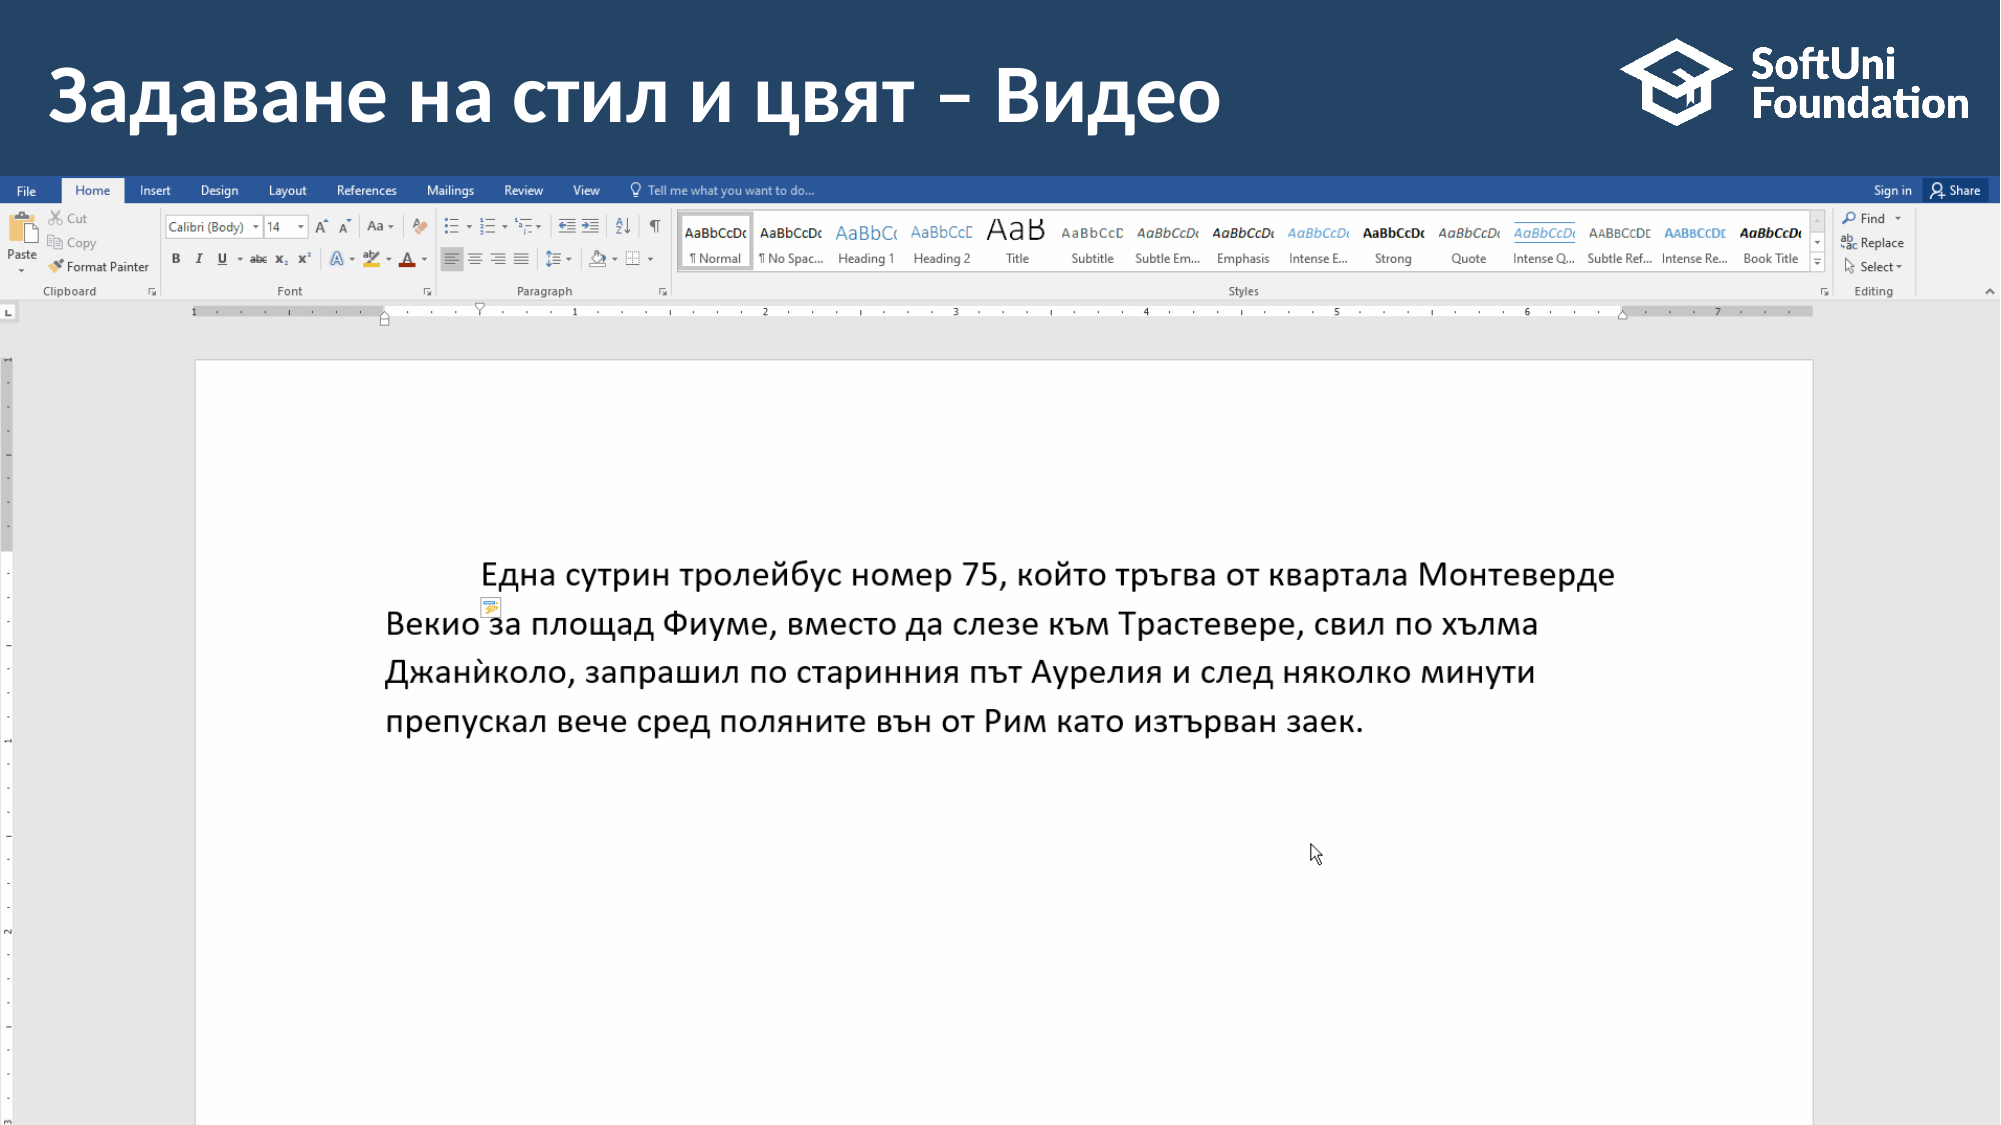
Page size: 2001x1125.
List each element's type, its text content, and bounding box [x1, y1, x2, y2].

picture [0, 176, 2000, 1125]
title Задаване на стил и цвят – Видео [31, 16, 1591, 162]
picture [1619, 38, 1968, 126]
